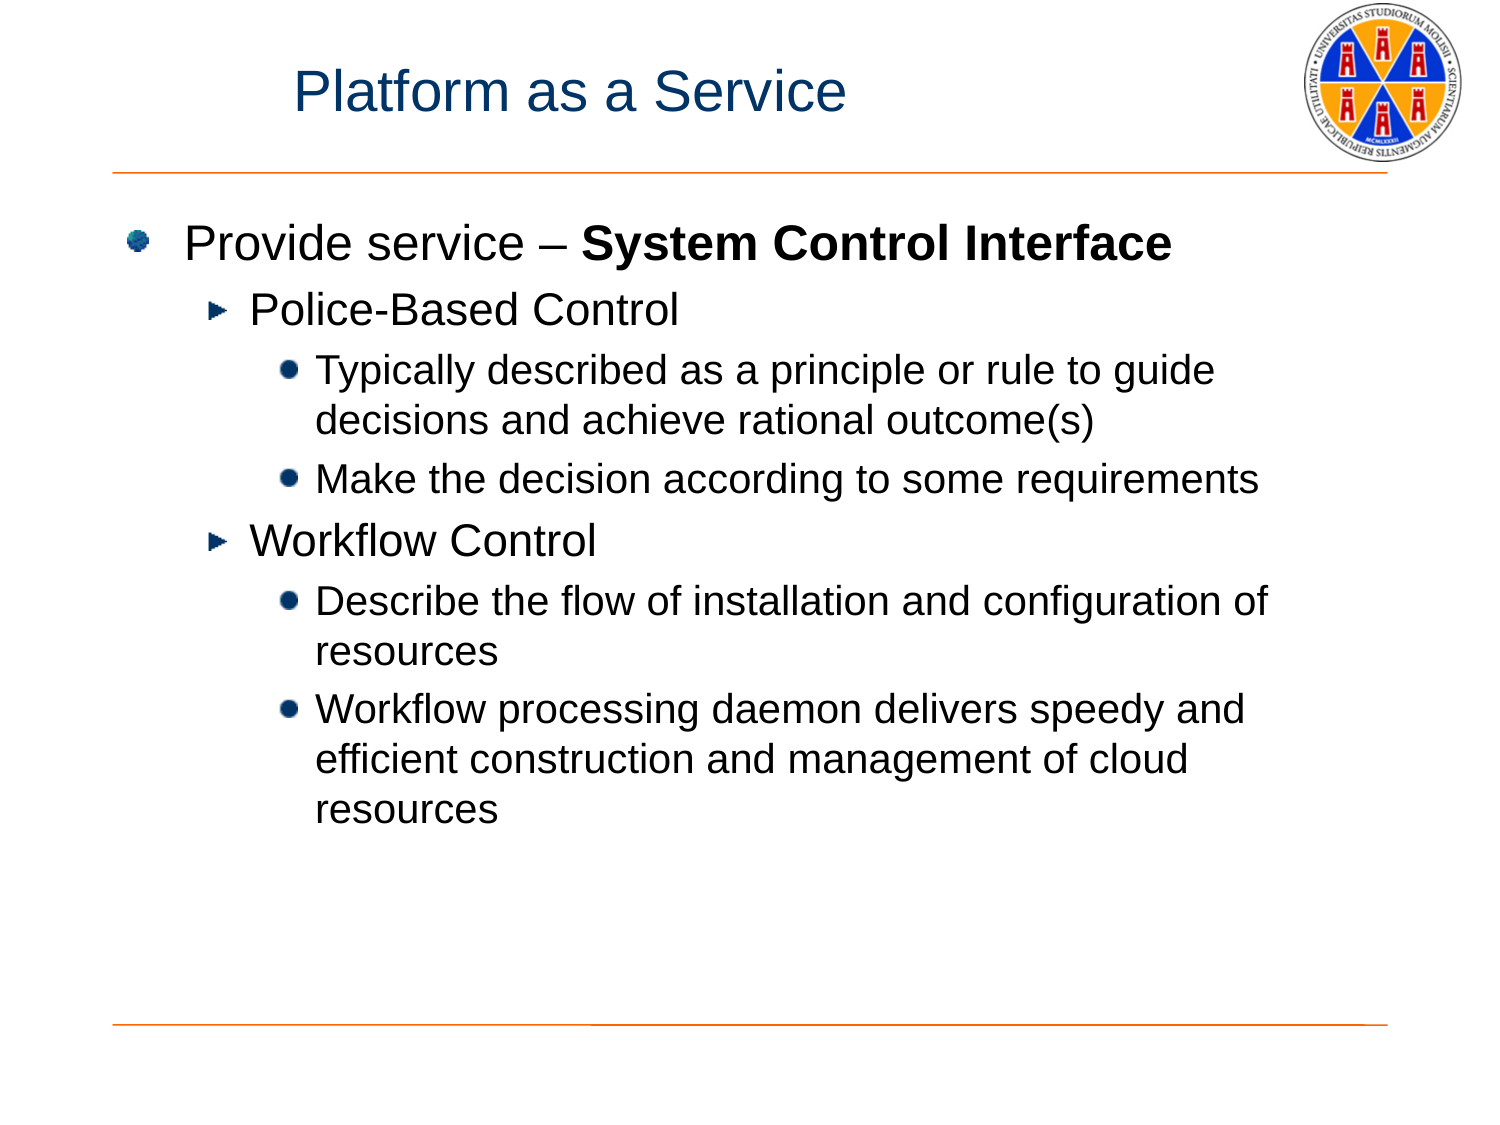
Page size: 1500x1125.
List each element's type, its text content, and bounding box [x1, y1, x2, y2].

picture [202, 526, 227, 551]
picture [277, 466, 298, 487]
picture [277, 697, 298, 718]
picture [127, 230, 149, 252]
picture [277, 588, 298, 610]
list Provide service – System Control Interface Police-Based Control Typically described as a principle or rule to guide decisions and achieve rational outcome(s) Make the decision according to some requirements Workflow Control Describe the flow of installation and configuration of resources Workflow processing daemon delivers speedy and efficient construction and management of cloud resources [112, 203, 1388, 988]
picture [202, 295, 227, 320]
picture [277, 357, 298, 379]
title Platform as a Service [278, 18, 1211, 157]
picture [1269, 0, 1500, 166]
